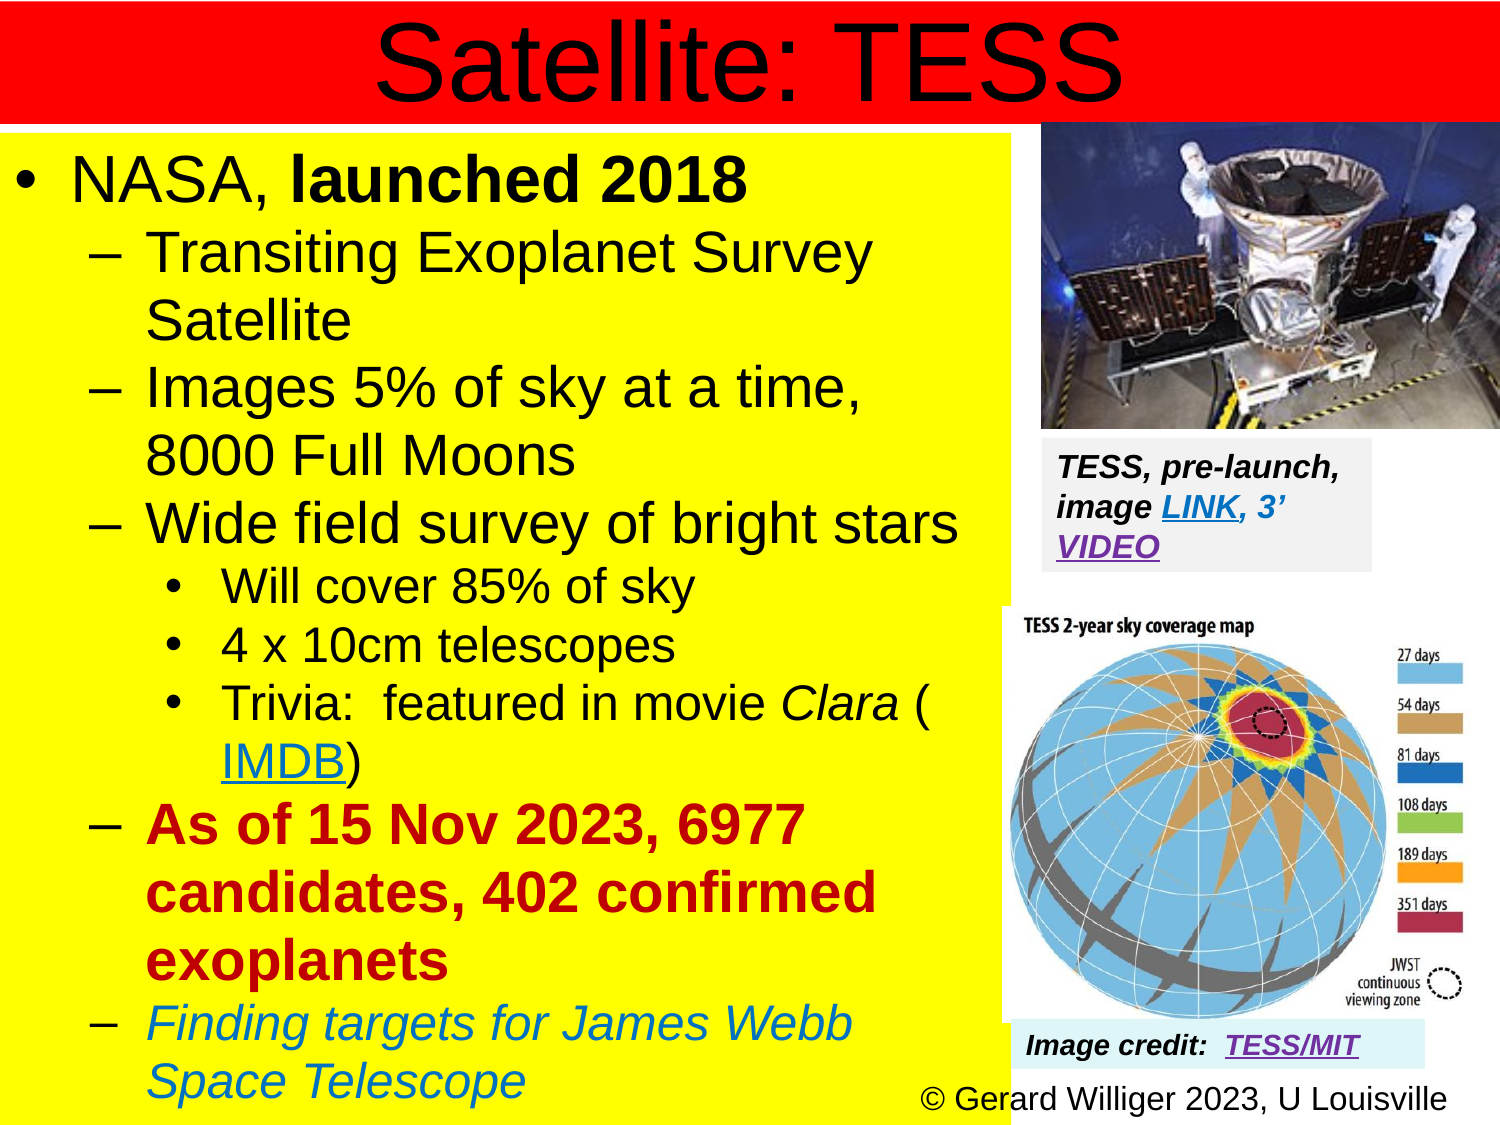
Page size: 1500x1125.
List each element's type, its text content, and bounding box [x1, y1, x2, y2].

title Satellite: TESS [0, 1, 1500, 124]
list NASA, launched 2018 Transiting Exoplanet Survey Satellite Images 5% of sky at a time, 8000 Full Moons Wide field survey of bright stars Will cover 85% of sky 4 x 10cm telescopes Trivia: featured in movie Clara (IMDB) As of 15 Nov 2023, 6977 candidates, 402 confirmed exoplanets Finding targets for James Webb Space Telescope [0, 132, 1012, 1125]
text_box © Gerard Williger 2023, U Louisville [905, 1069, 1500, 1125]
picture [1002, 606, 1473, 1023]
picture [1041, 121, 1500, 429]
text_box TESS, pre-launch, image LINK, 3’ VIDEO [1041, 437, 1373, 573]
text_box Image credit: TESS/MIT [1011, 1031, 1425, 1069]
